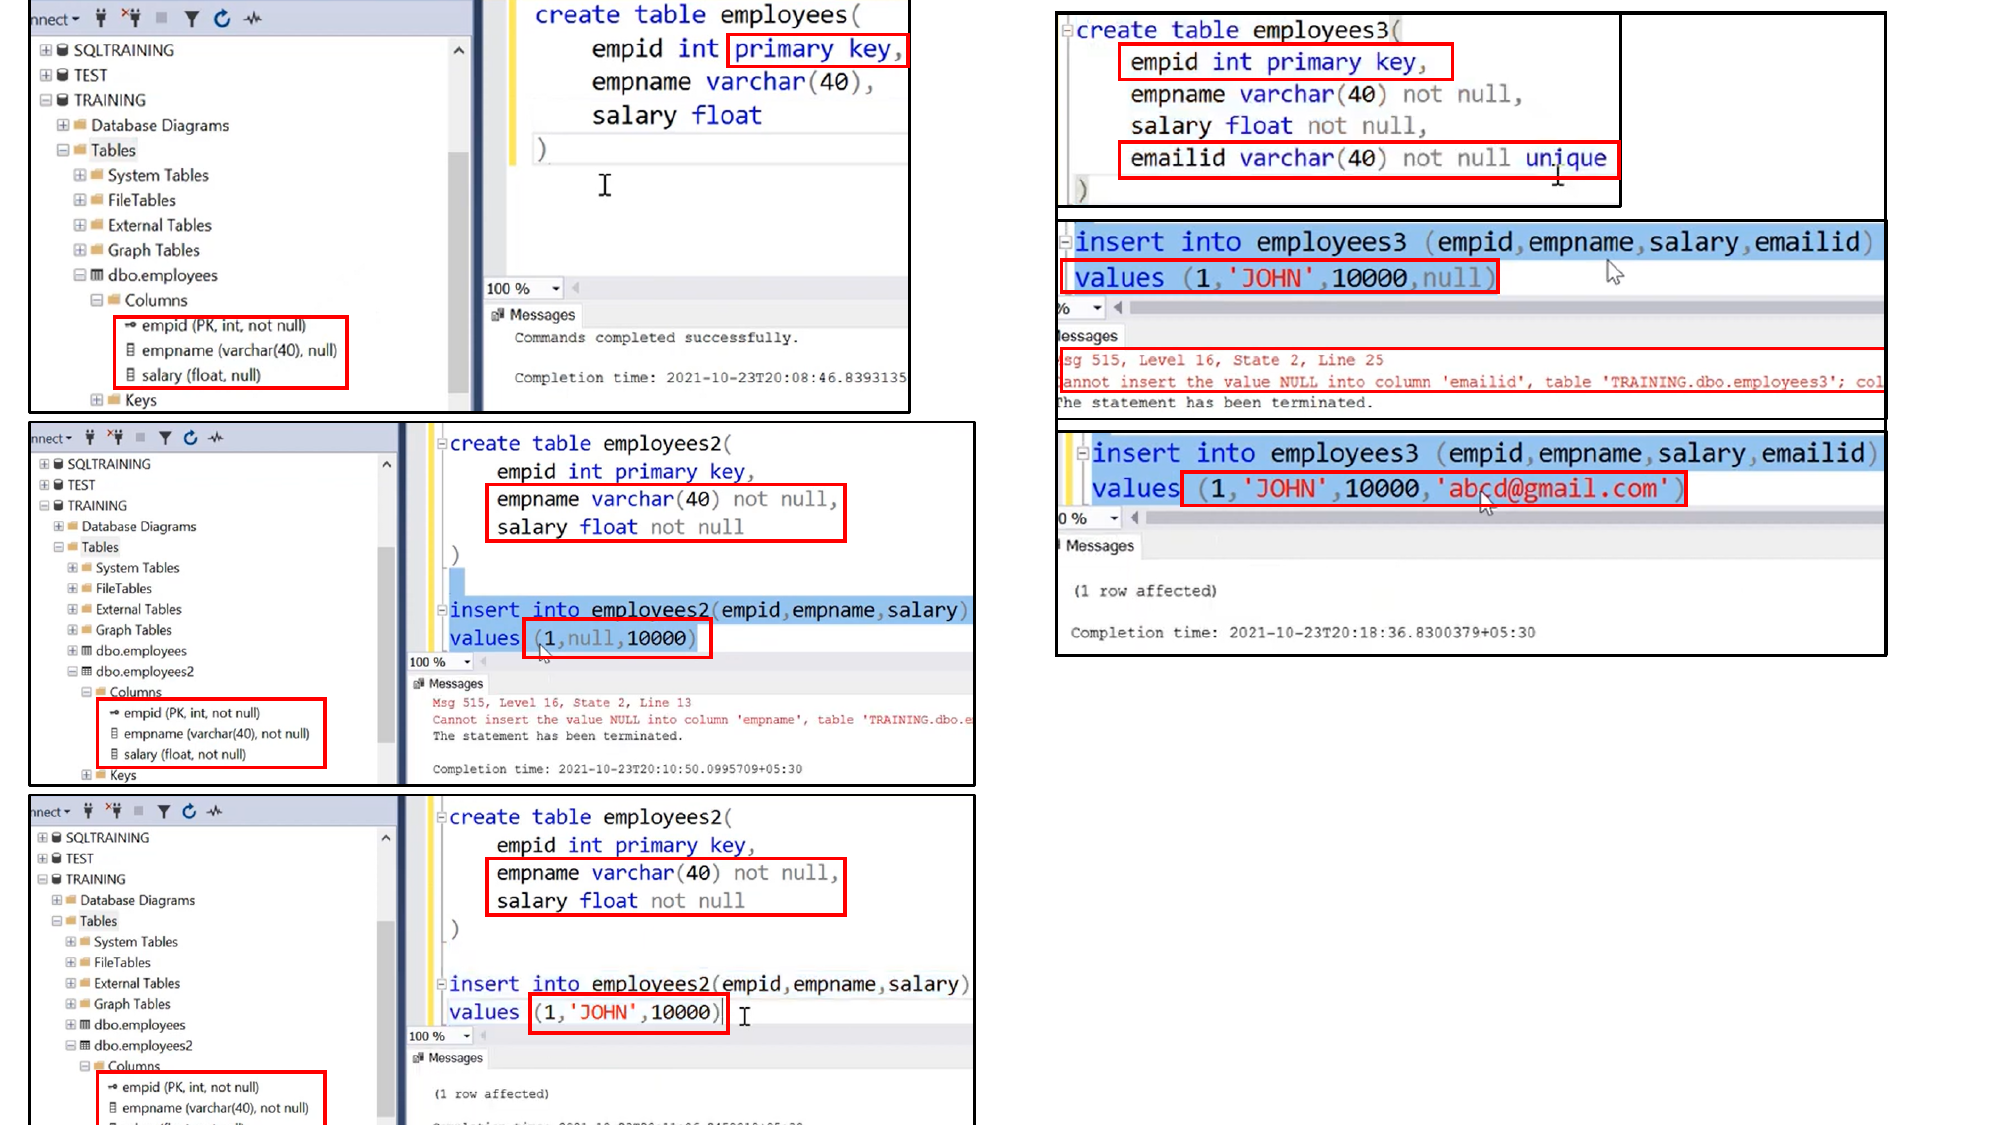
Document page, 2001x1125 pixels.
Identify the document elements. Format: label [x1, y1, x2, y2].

picture [1058, 432, 1886, 654]
picture [30, 796, 974, 1125]
picture [30, 423, 974, 785]
picture [1058, 14, 1619, 206]
text_box [1055, 12, 1887, 656]
picture [30, 0, 909, 411]
picture [1058, 221, 1886, 418]
